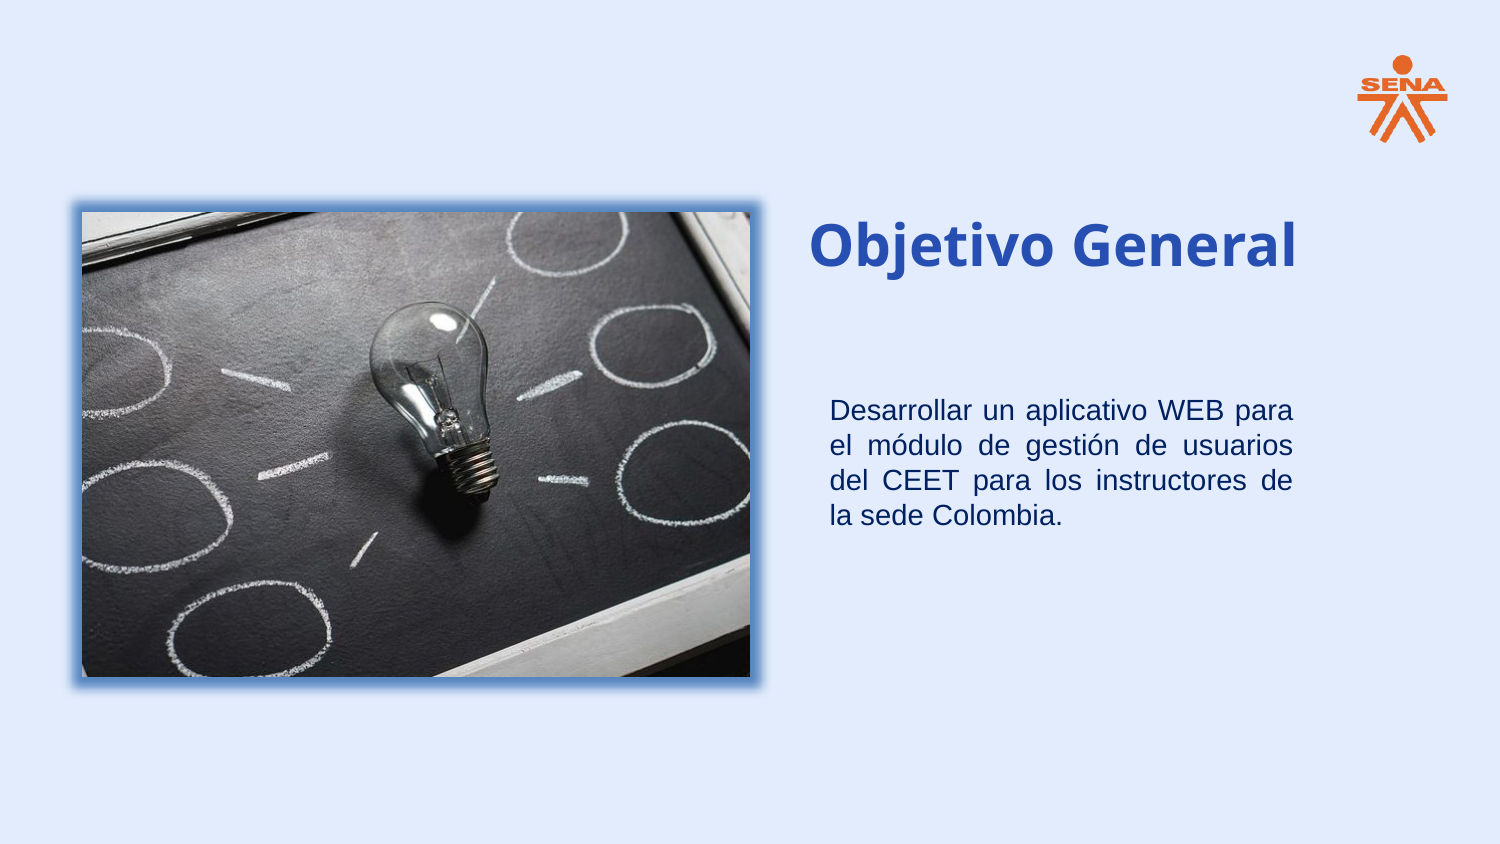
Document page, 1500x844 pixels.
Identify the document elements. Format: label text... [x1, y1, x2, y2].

picture [0, 0, 1500, 844]
text_box Objetivo General [793, 200, 1331, 286]
text_box Desarrollar un aplicativo WEB para el módulo de gestión de usuarios del CEET para los instructores de la sede Colombia. [814, 383, 1310, 539]
